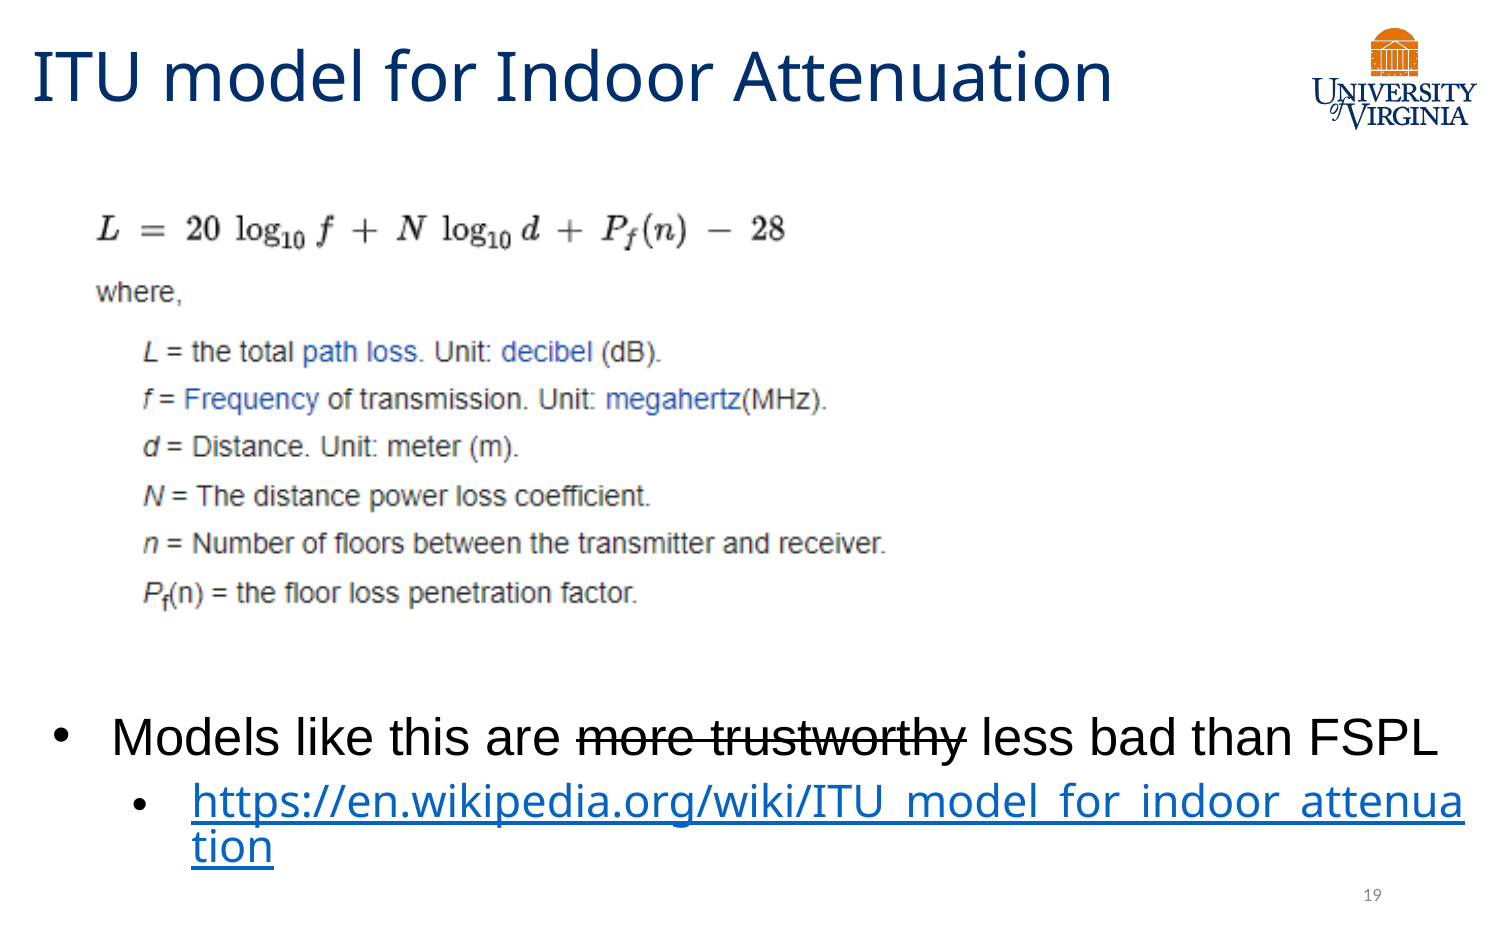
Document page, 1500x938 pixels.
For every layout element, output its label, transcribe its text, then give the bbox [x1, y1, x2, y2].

picture [1312, 28, 1477, 130]
picture [74, 187, 921, 626]
title ITU model for Indoor Attenuation [17, 14, 1297, 145]
list Models like this are more trustworthy less bad than FSPL https://en.wikipedia.org/wiki/ITU_model_for_indoor_attenuation [17, 157, 1483, 845]
slide_number 19 [1059, 868, 1397, 919]
